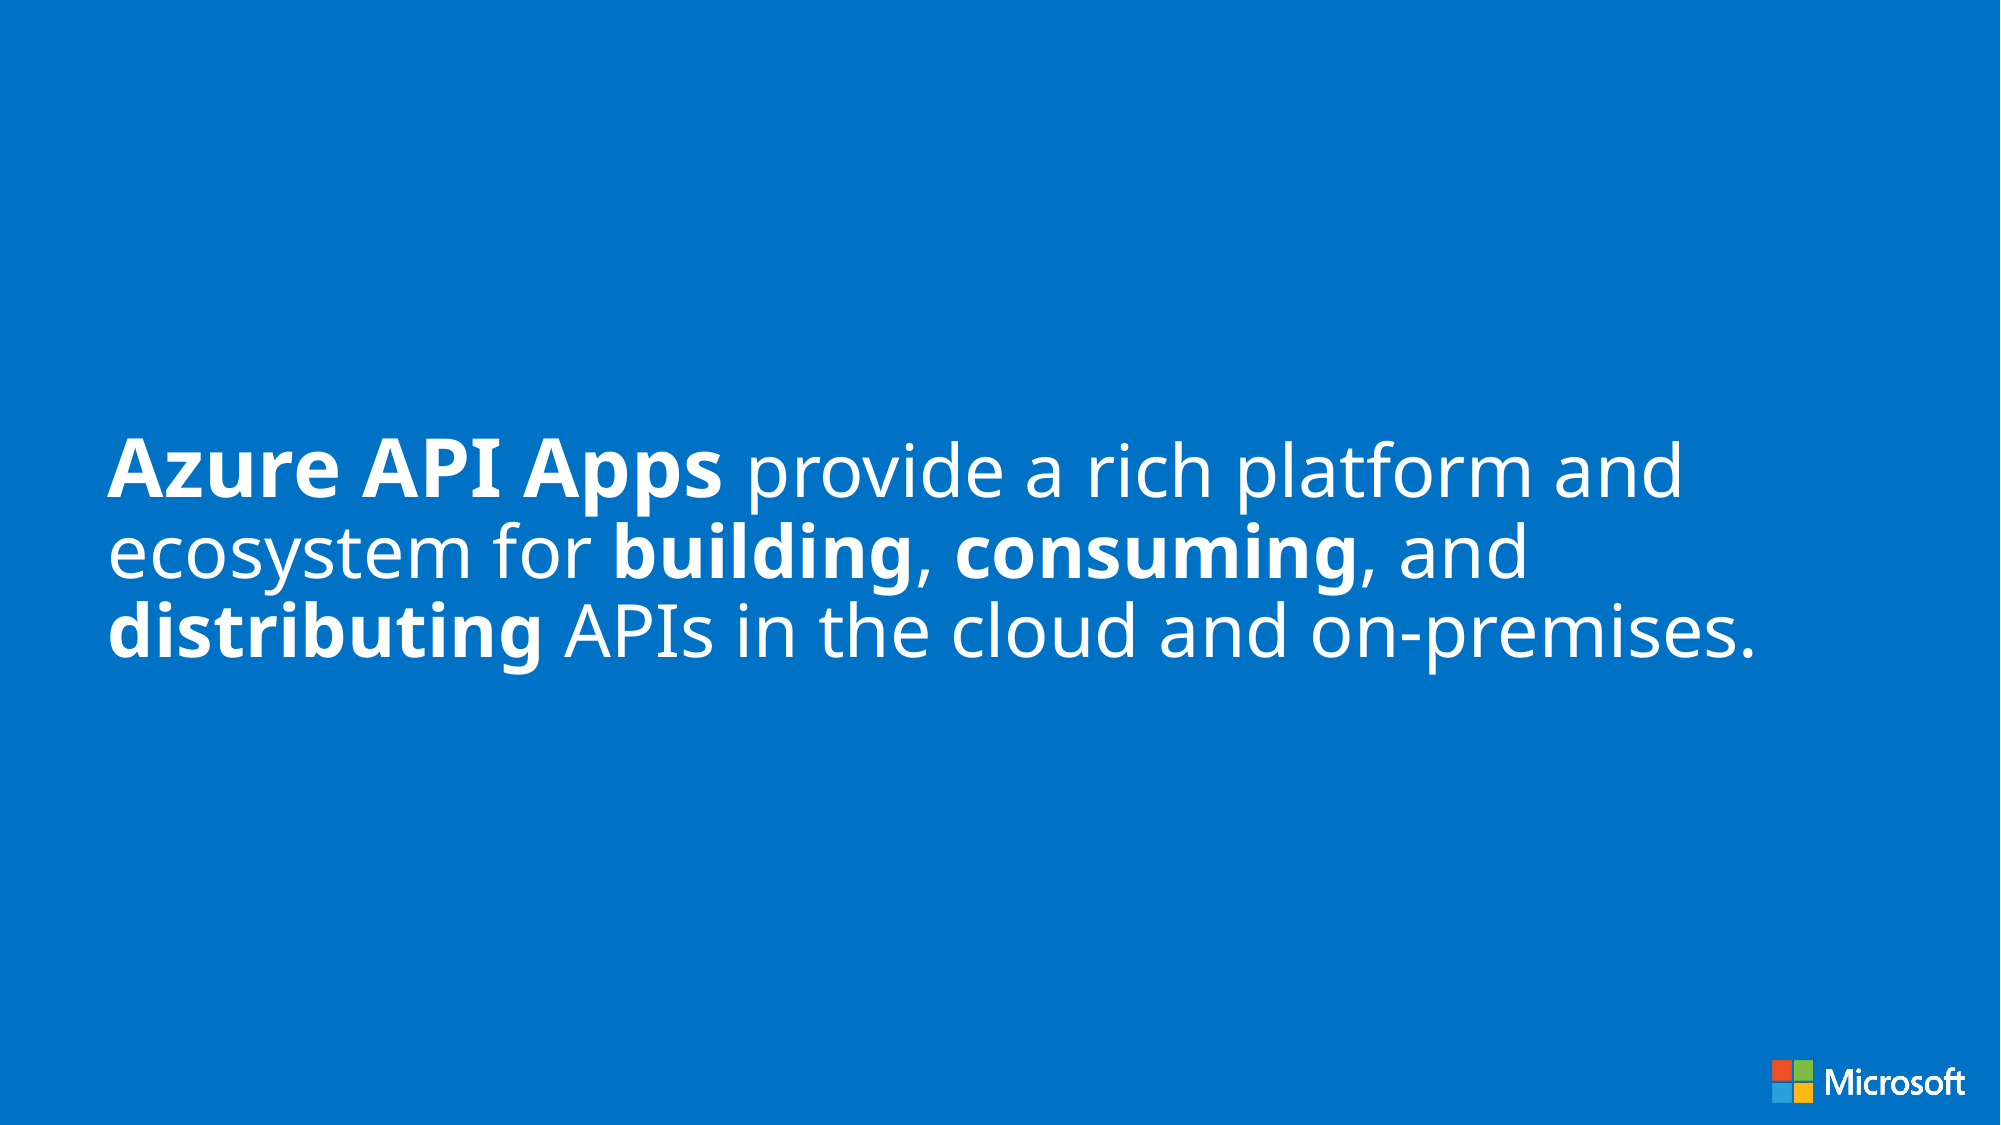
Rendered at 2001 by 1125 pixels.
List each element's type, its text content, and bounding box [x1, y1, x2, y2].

picture [1772, 1060, 1965, 1103]
list Azure API Apps provide a rich platform and ecosystem for building, consuming, and distributing APIs in the cloud and on-premises. [93, 410, 1912, 690]
